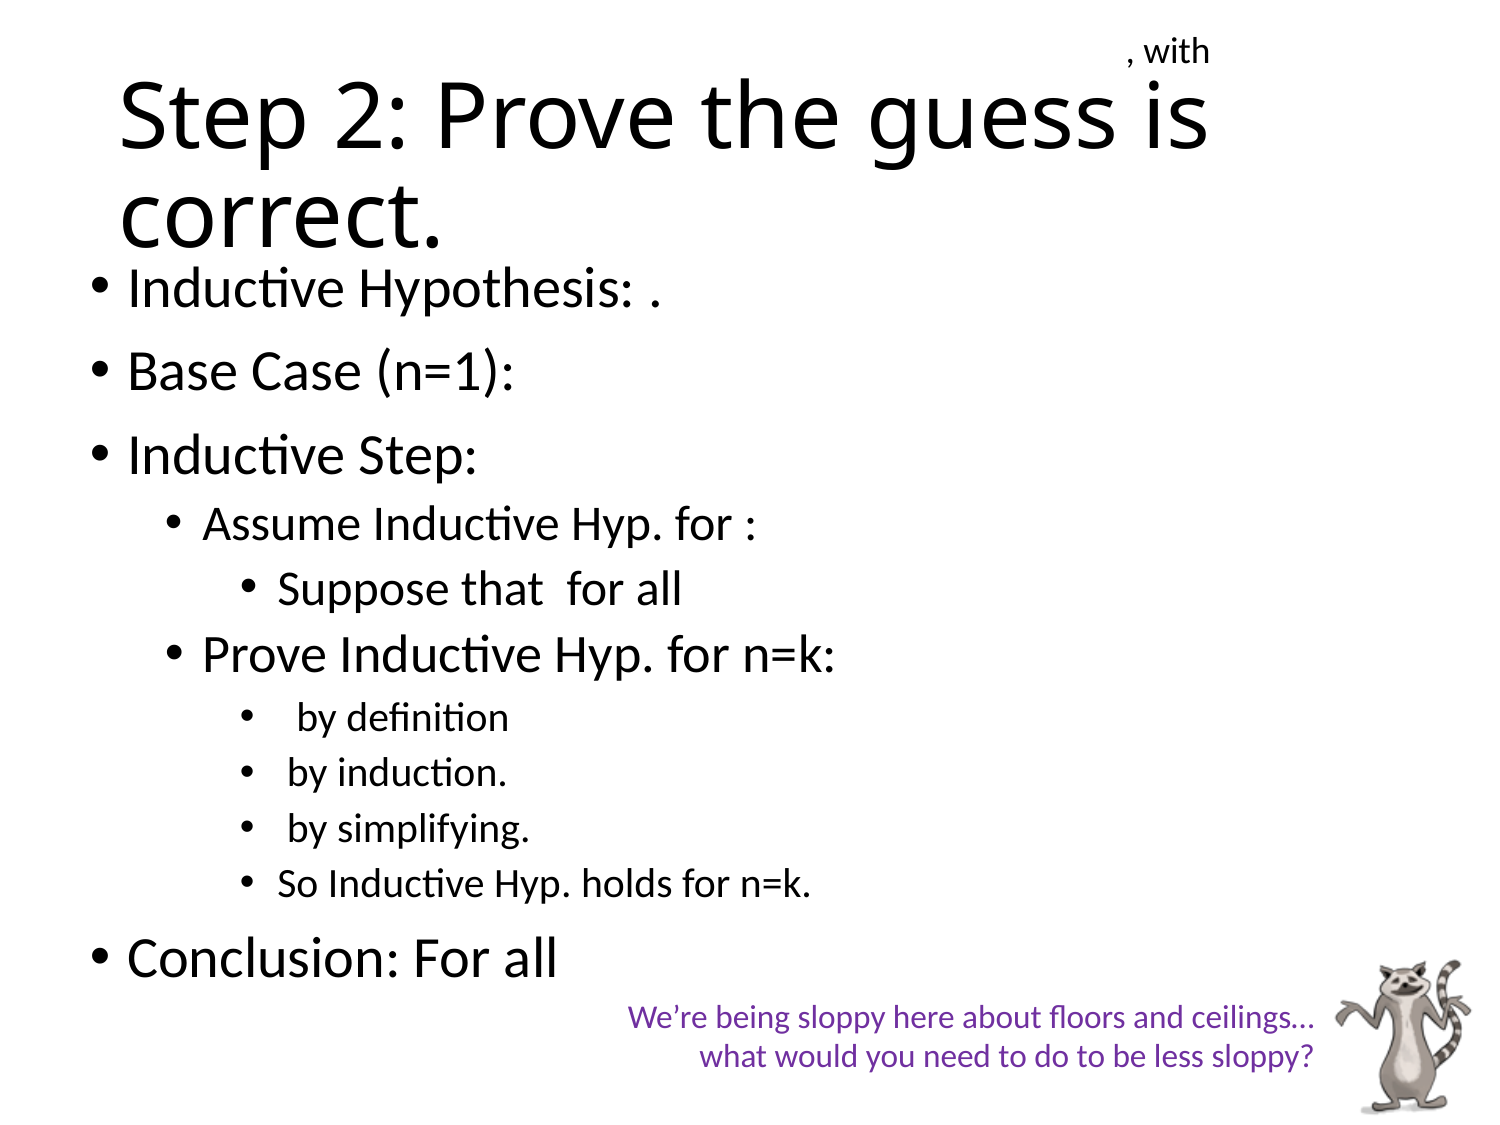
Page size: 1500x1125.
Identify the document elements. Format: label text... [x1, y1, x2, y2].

title Step 2: Prove the guess is correct. [103, 59, 1397, 278]
text_box We’re being sloppy here about floors and ceilings…what would you need to do to be less sloppy? [558, 987, 1330, 1082]
picture [1330, 947, 1479, 1124]
